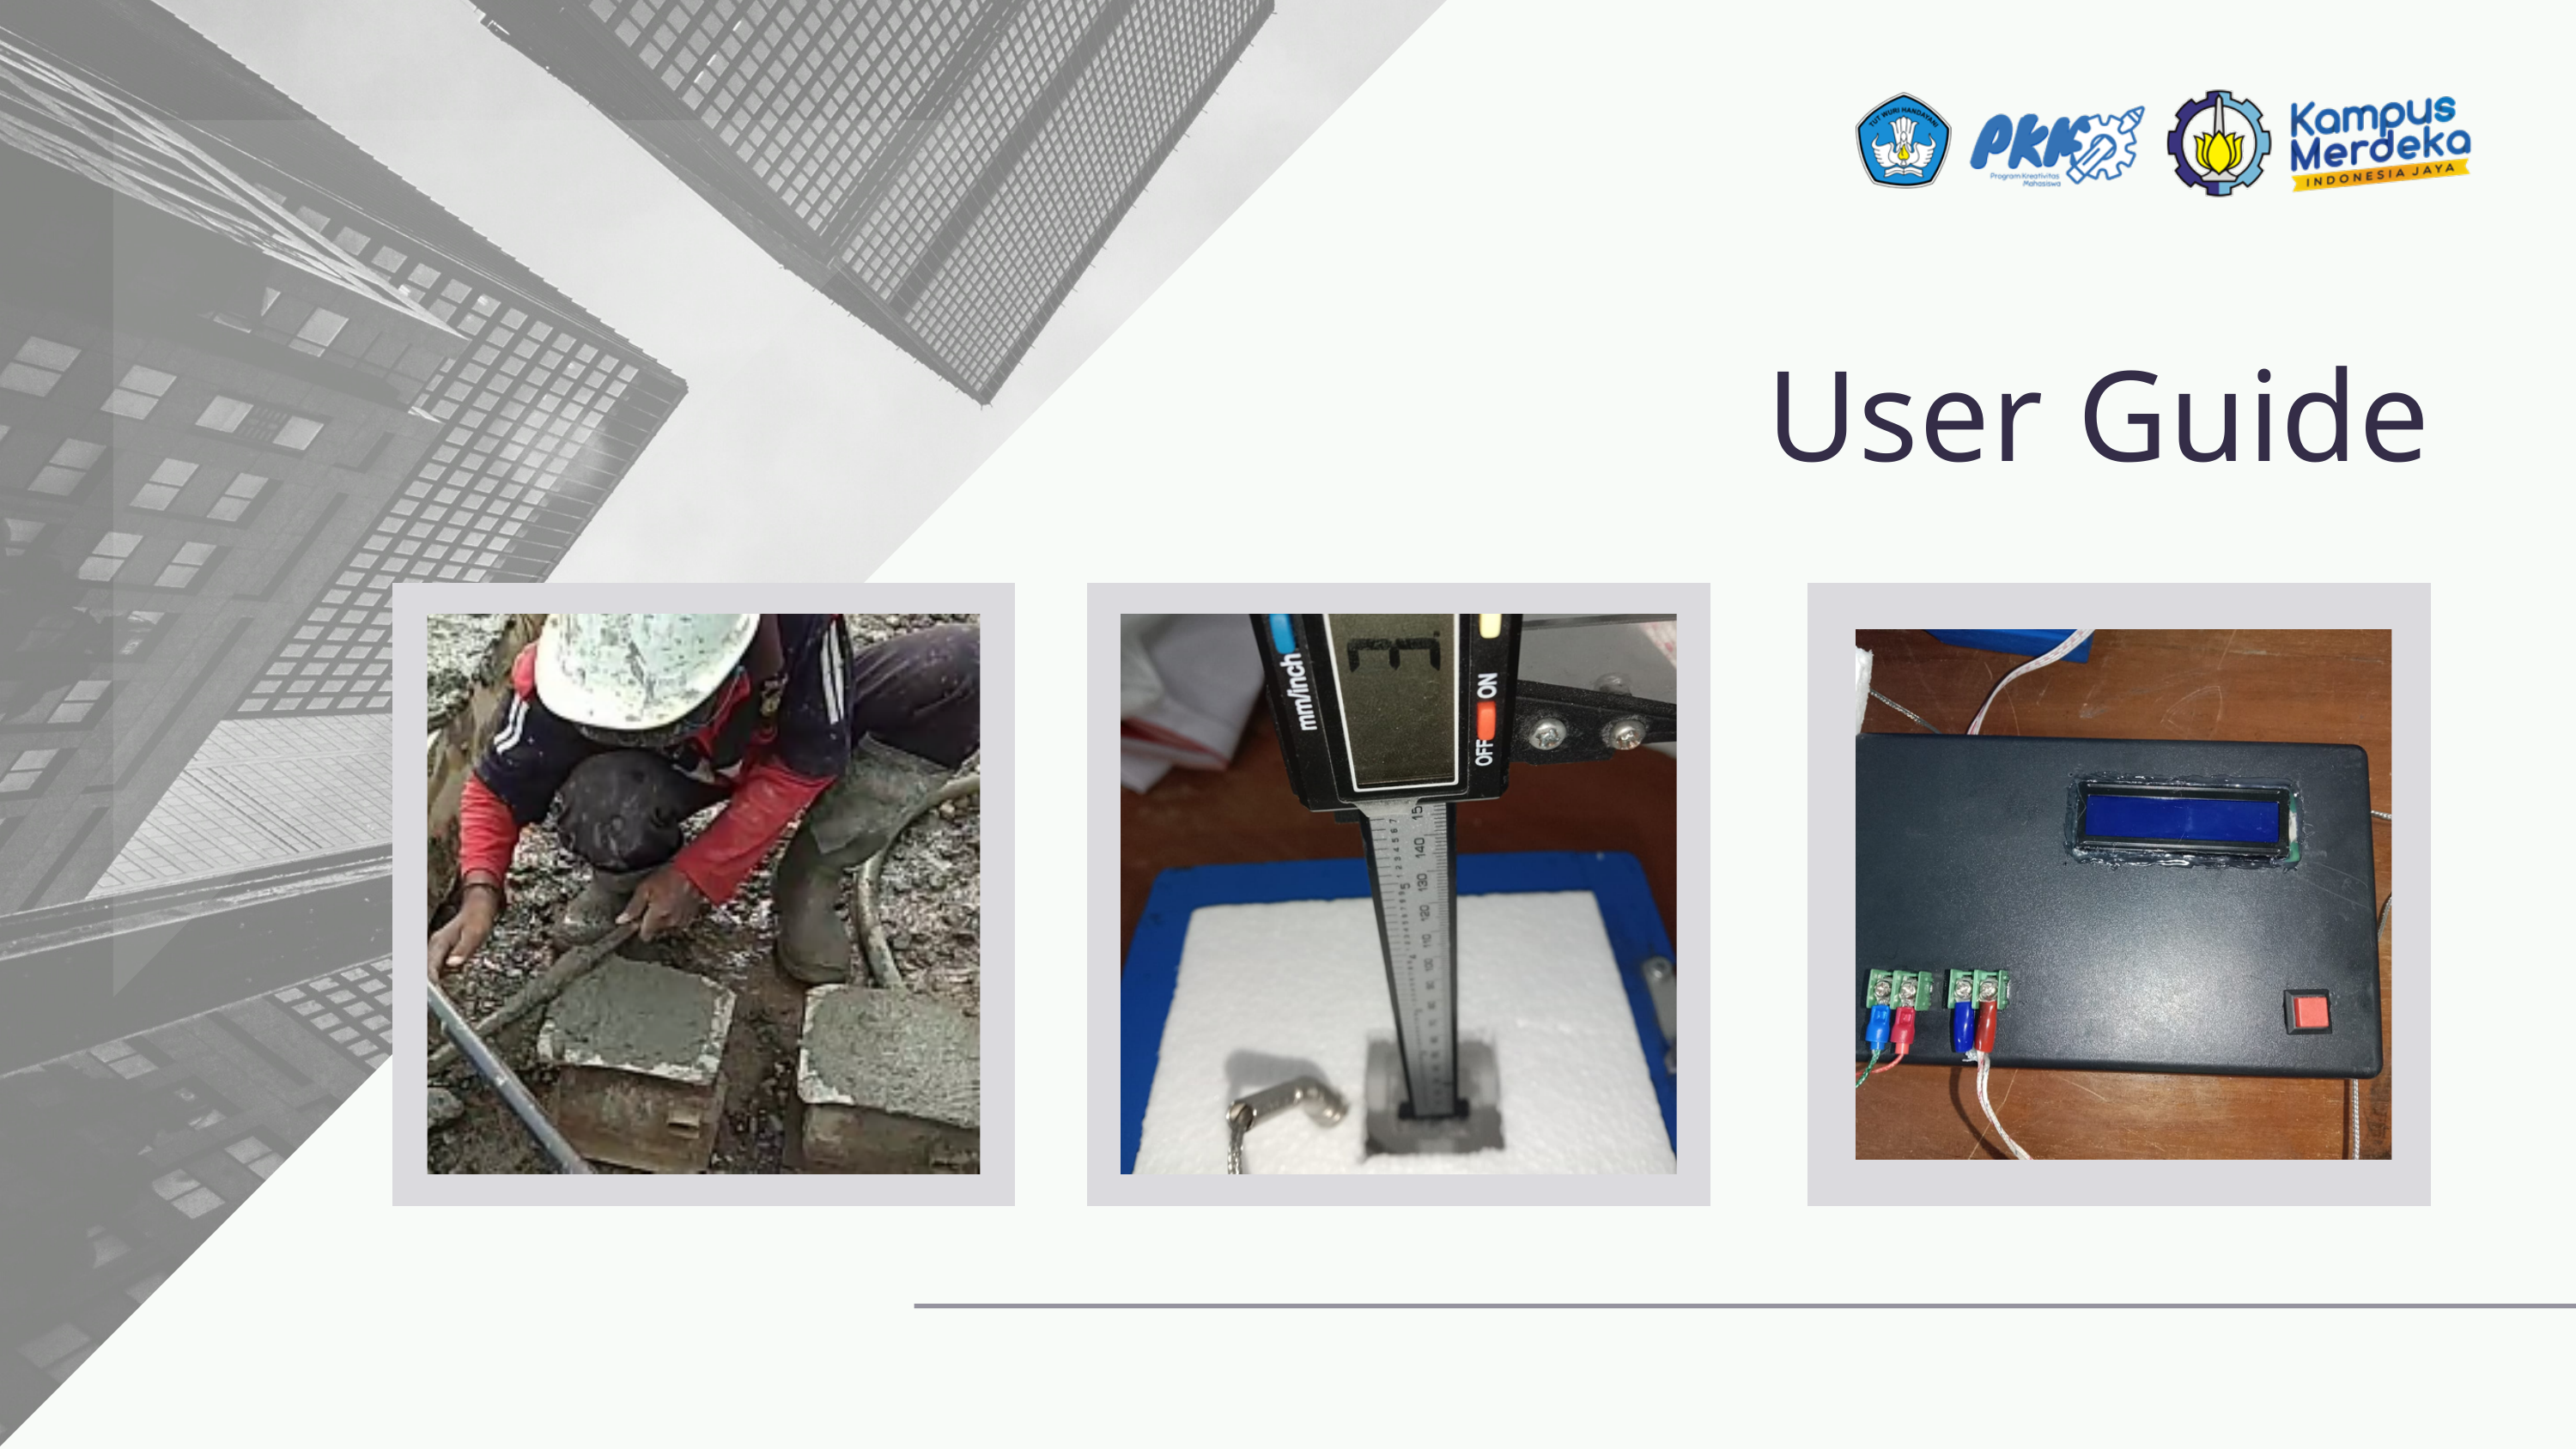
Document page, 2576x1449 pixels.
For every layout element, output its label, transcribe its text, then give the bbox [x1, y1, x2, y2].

text_box [2166, 85, 2490, 201]
text_box [1856, 73, 2187, 217]
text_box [392, 582, 1016, 1206]
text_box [1807, 582, 2432, 1206]
text_box [0, 0, 2576, 1449]
text_box [0, 0, 1446, 1446]
text_box [914, 1303, 2576, 1309]
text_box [1086, 582, 1710, 1206]
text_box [112, 120, 991, 997]
text_box User Guide [1411, 328, 2432, 487]
